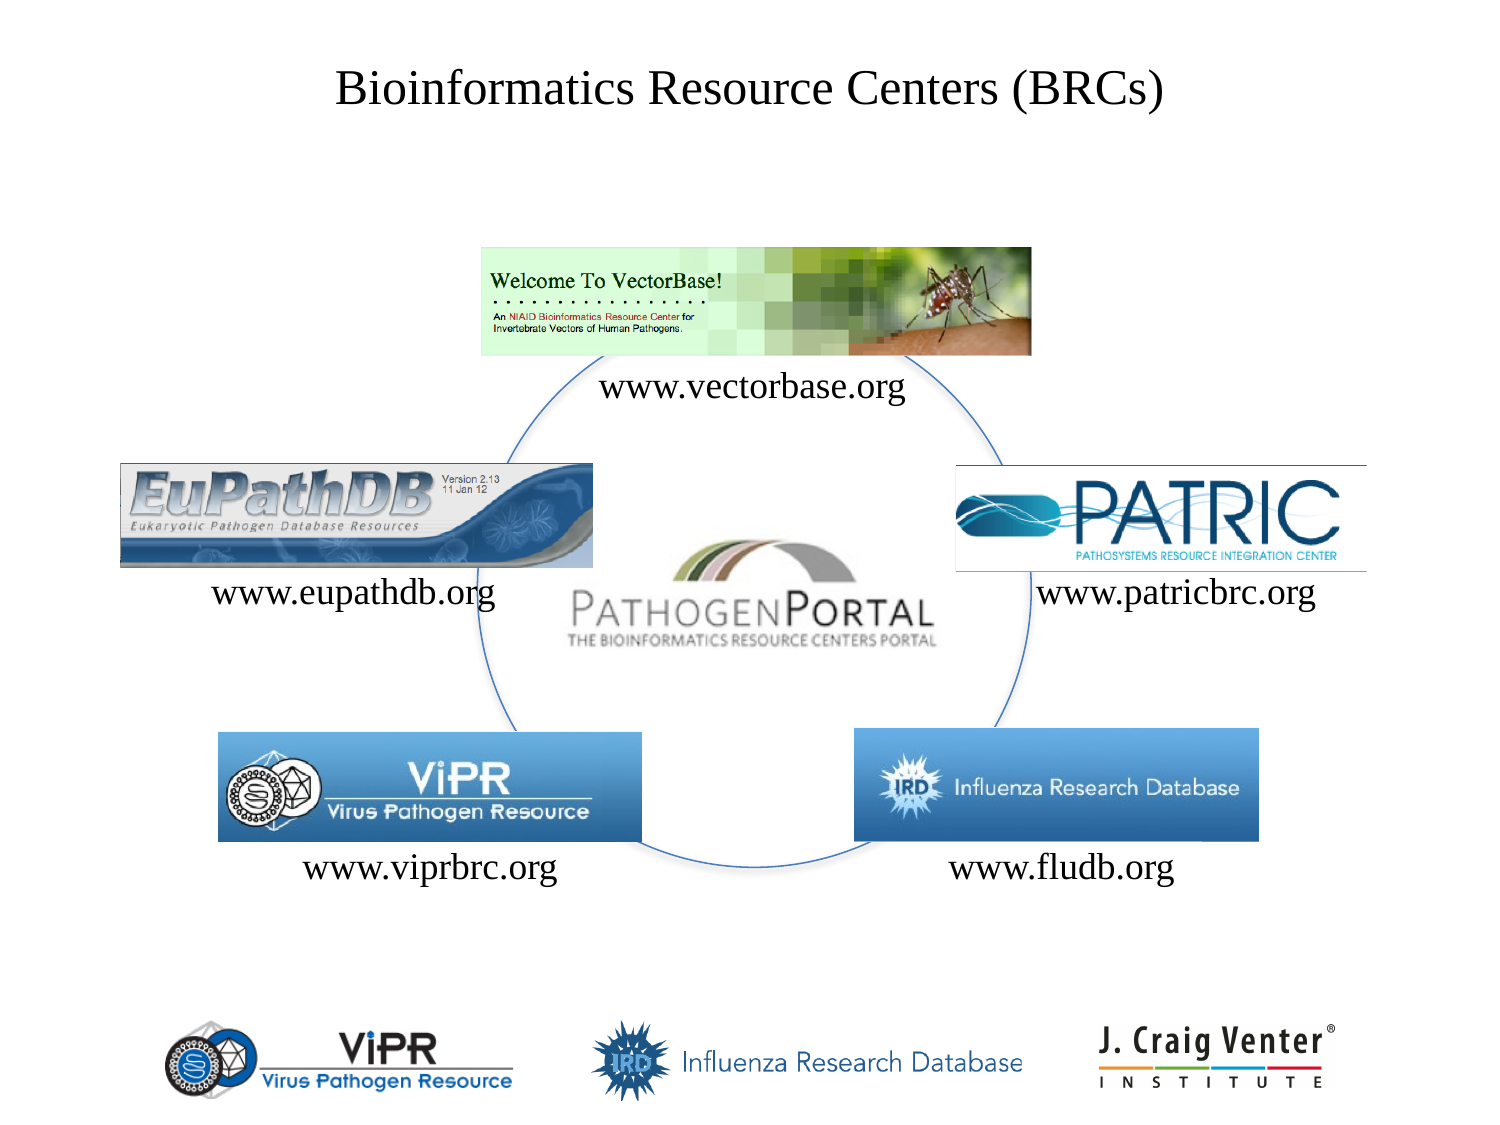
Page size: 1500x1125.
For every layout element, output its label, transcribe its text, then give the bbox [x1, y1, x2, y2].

picture [120, 463, 943, 661]
picture [217, 731, 642, 842]
title Bioinformatics Resource Centers (BRCs) [75, 9, 1425, 160]
text_box www.patricbrc.org [1021, 580, 1332, 620]
picture [854, 727, 1259, 842]
text_box www.vectorbase.org [583, 364, 922, 414]
text_box www.viprbrc.org [287, 850, 573, 895]
text_box www.eupathdb.org [196, 577, 511, 620]
picture [480, 247, 1032, 356]
text_box [478, 574, 1031, 869]
picture [955, 465, 1367, 572]
picture [1099, 1024, 1335, 1088]
text_box www.fludb.org [933, 851, 1190, 895]
text_box [507, 366, 1003, 522]
